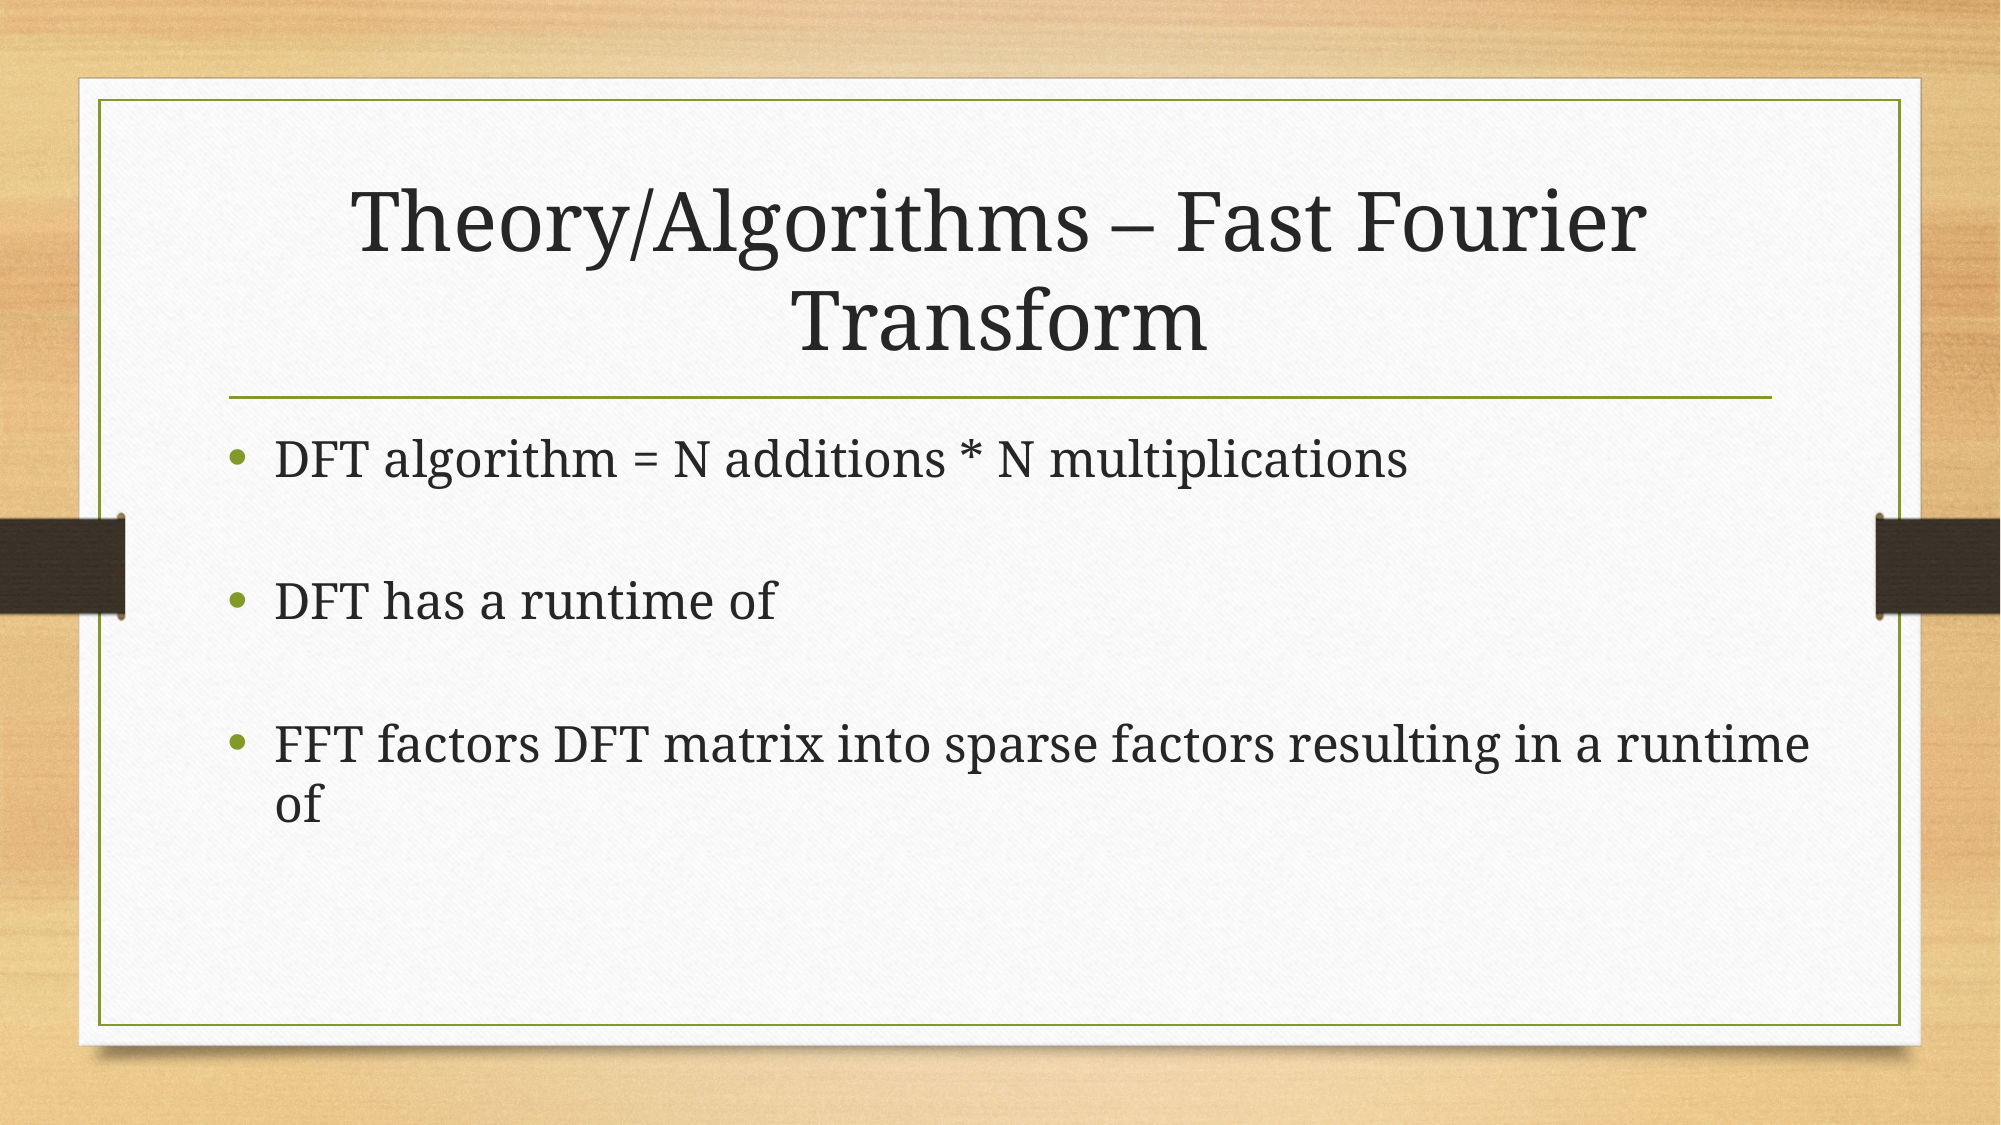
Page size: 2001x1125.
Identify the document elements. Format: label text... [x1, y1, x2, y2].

picture [0, 0, 2001, 1125]
title Theory/Algorithms – Fast Fourier Transform [212, 161, 1788, 375]
